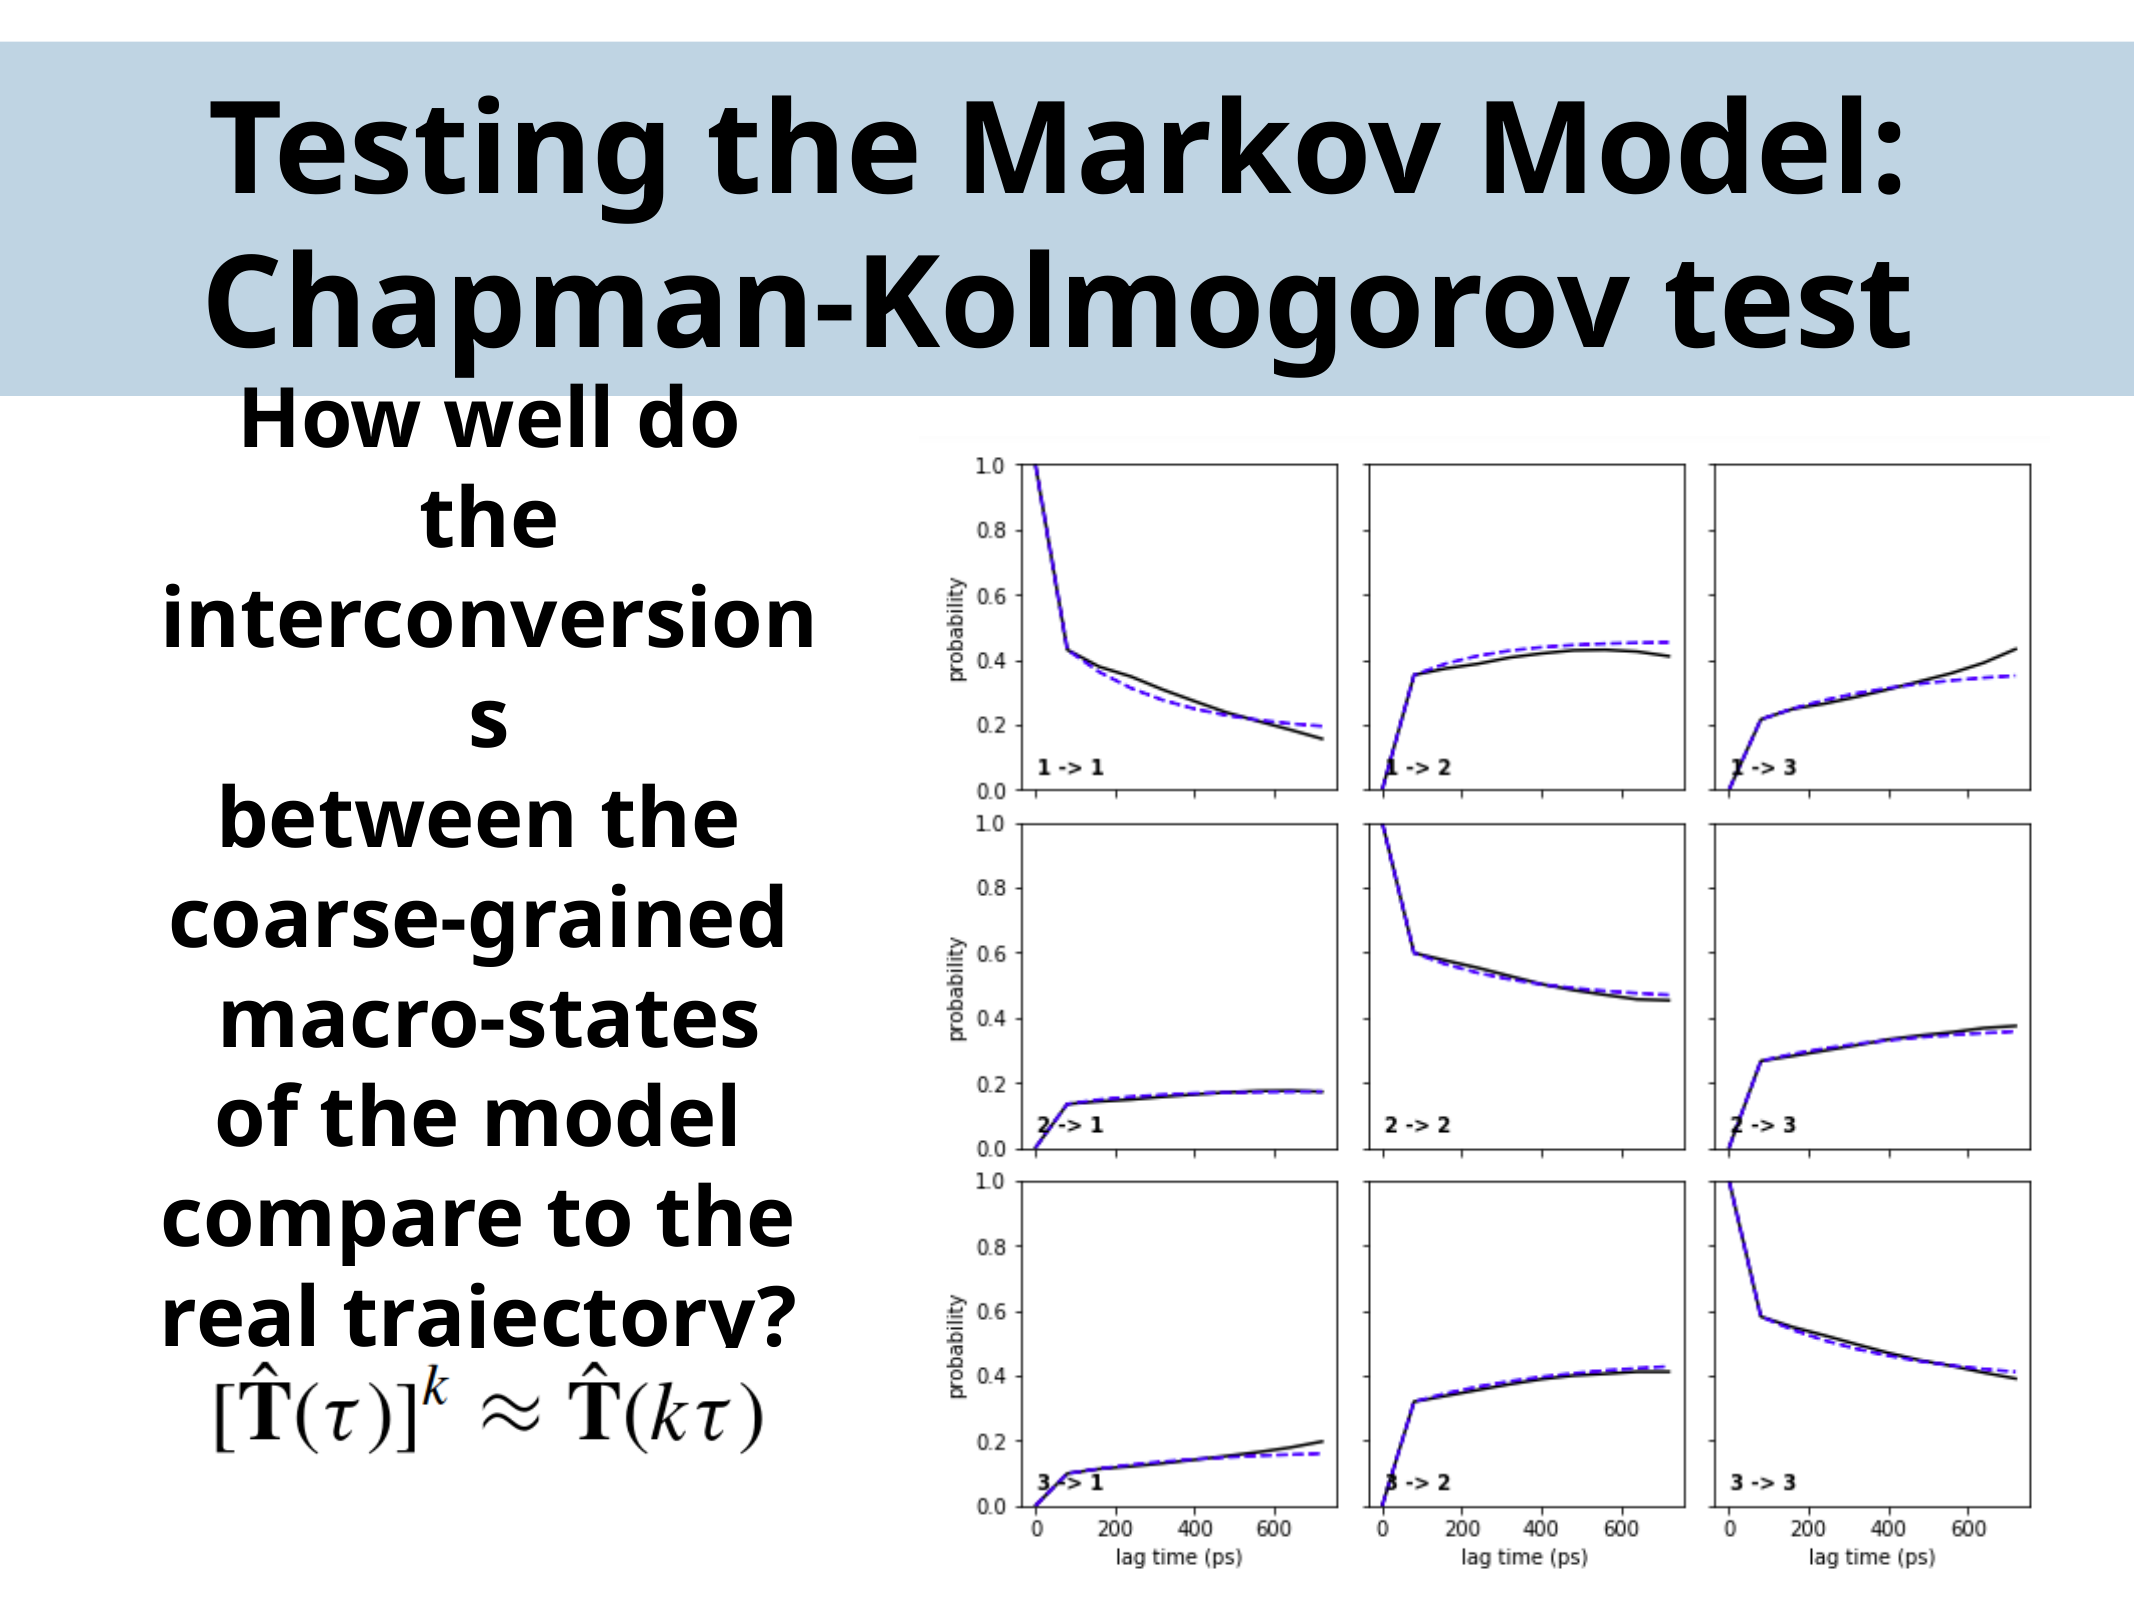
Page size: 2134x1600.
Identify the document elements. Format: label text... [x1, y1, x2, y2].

text_box How well do the interconversions between the coarse-grained macro-states of the model compare to the real trajectory? [149, 355, 830, 1372]
title Testing the Markov Model: Chapman-Kolmogorov test [0, 41, 2134, 396]
picture [183, 1348, 769, 1490]
picture [919, 436, 2050, 1581]
